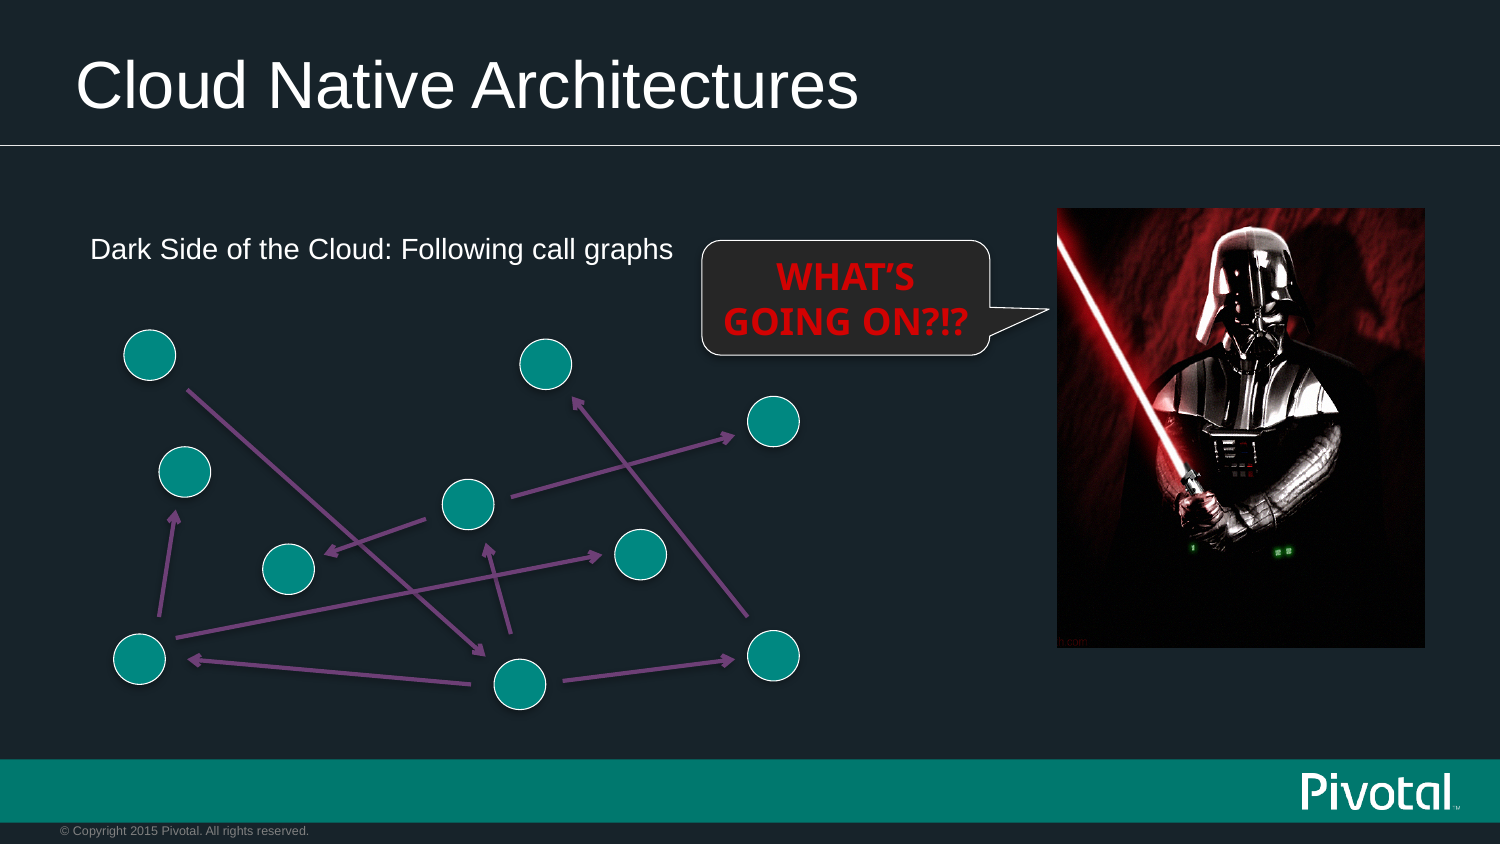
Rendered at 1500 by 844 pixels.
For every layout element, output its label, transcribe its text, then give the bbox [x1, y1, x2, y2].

title Cloud Native Architectures [75, 52, 1425, 113]
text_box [510, 434, 566, 498]
text_box [752, 395, 801, 448]
text_box WHAT’S GOING ON?!? [701, 239, 1050, 356]
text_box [186, 389, 486, 553]
text_box [491, 491, 495, 518]
text_box [493, 658, 547, 711]
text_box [175, 554, 603, 639]
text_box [571, 396, 748, 618]
text_box [123, 329, 177, 382]
picture [1302, 773, 1460, 810]
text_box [186, 648, 486, 657]
text_box [112, 633, 167, 686]
list Dark Side of the Cloud: Following call graphs [75, 181, 928, 719]
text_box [485, 542, 512, 553]
picture [1056, 208, 1426, 648]
text_box [158, 446, 181, 498]
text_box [158, 509, 176, 618]
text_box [186, 658, 472, 685]
text_box [746, 629, 801, 682]
text_box [519, 338, 573, 391]
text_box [323, 518, 427, 553]
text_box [562, 658, 736, 682]
